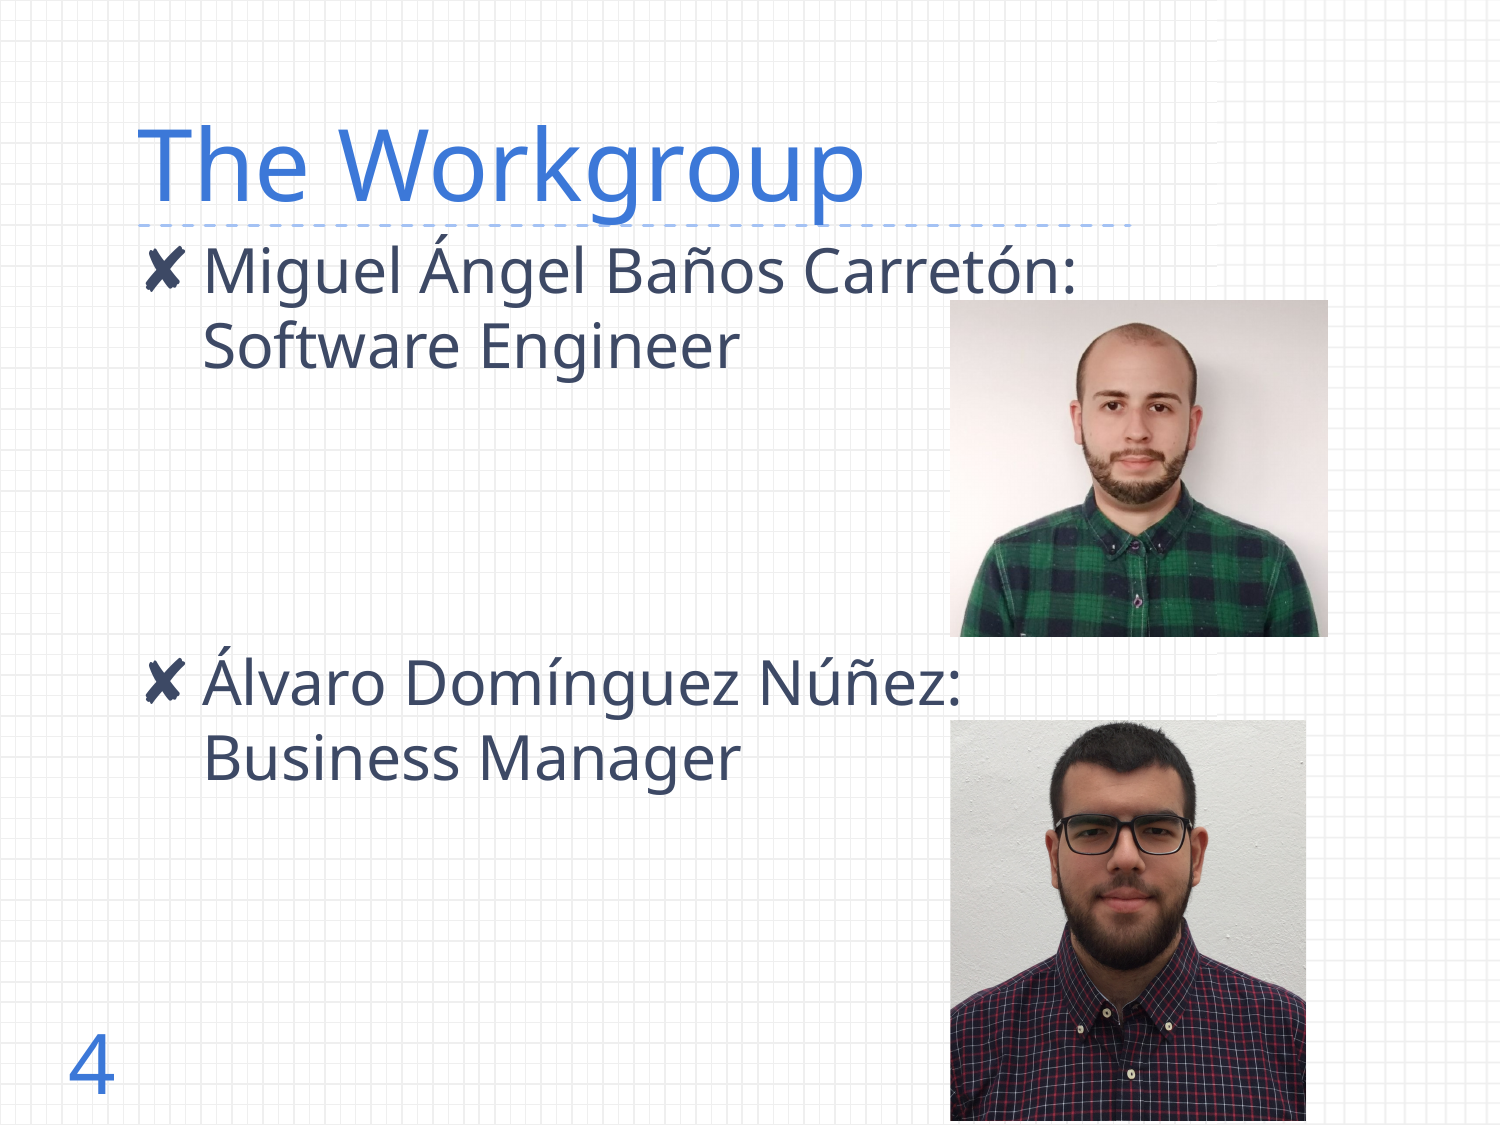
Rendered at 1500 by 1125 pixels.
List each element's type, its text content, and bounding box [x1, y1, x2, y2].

title The Workgroup [122, 49, 1130, 237]
picture [950, 0, 1500, 1125]
list Miguel Ángel Baños Carretón: Software Engineer Álvaro Domínguez Núñez: Business Manager [112, 216, 1120, 1006]
text_box 4 [53, 997, 136, 1125]
